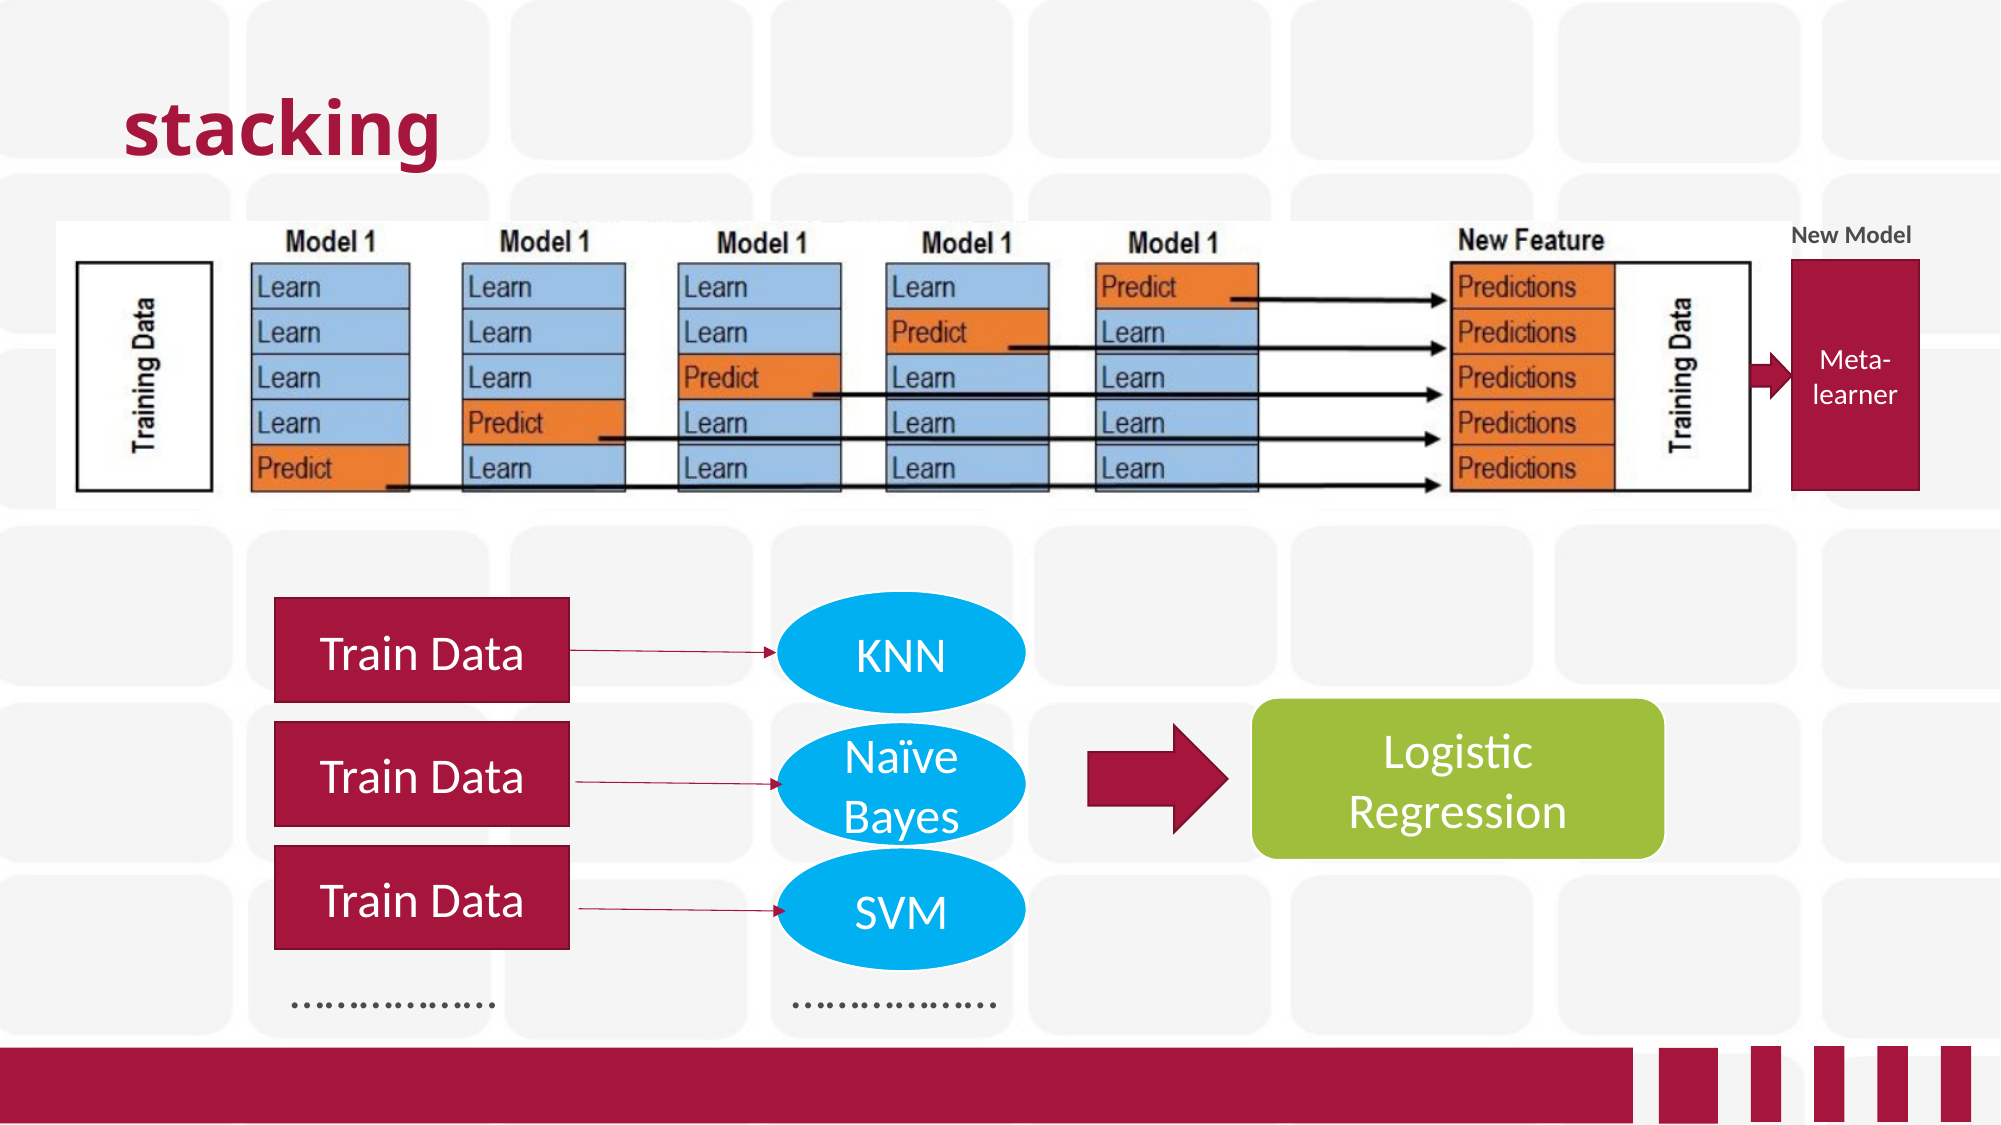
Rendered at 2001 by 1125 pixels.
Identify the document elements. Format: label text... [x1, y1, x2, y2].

text_box Train Data [274, 845, 570, 950]
text_box Train Data [274, 721, 570, 827]
text_box SVM [775, 846, 1028, 950]
text_box ……………… [776, 950, 1071, 1026]
text_box KNN [775, 589, 1028, 716]
text_box ……………… [275, 950, 569, 1026]
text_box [578, 908, 786, 912]
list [56, 221, 1792, 509]
text_box Naïve Bayes [775, 721, 1028, 847]
text_box Meta-learner [1792, 259, 1920, 491]
text_box New Model [1776, 211, 1935, 256]
picture [0, 0, 2000, 1125]
text_box Train Data [274, 597, 570, 703]
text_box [575, 781, 783, 785]
text_box Logistic Regression [1249, 696, 1667, 862]
title stacking [108, 75, 1895, 188]
text_box [1087, 722, 1230, 835]
